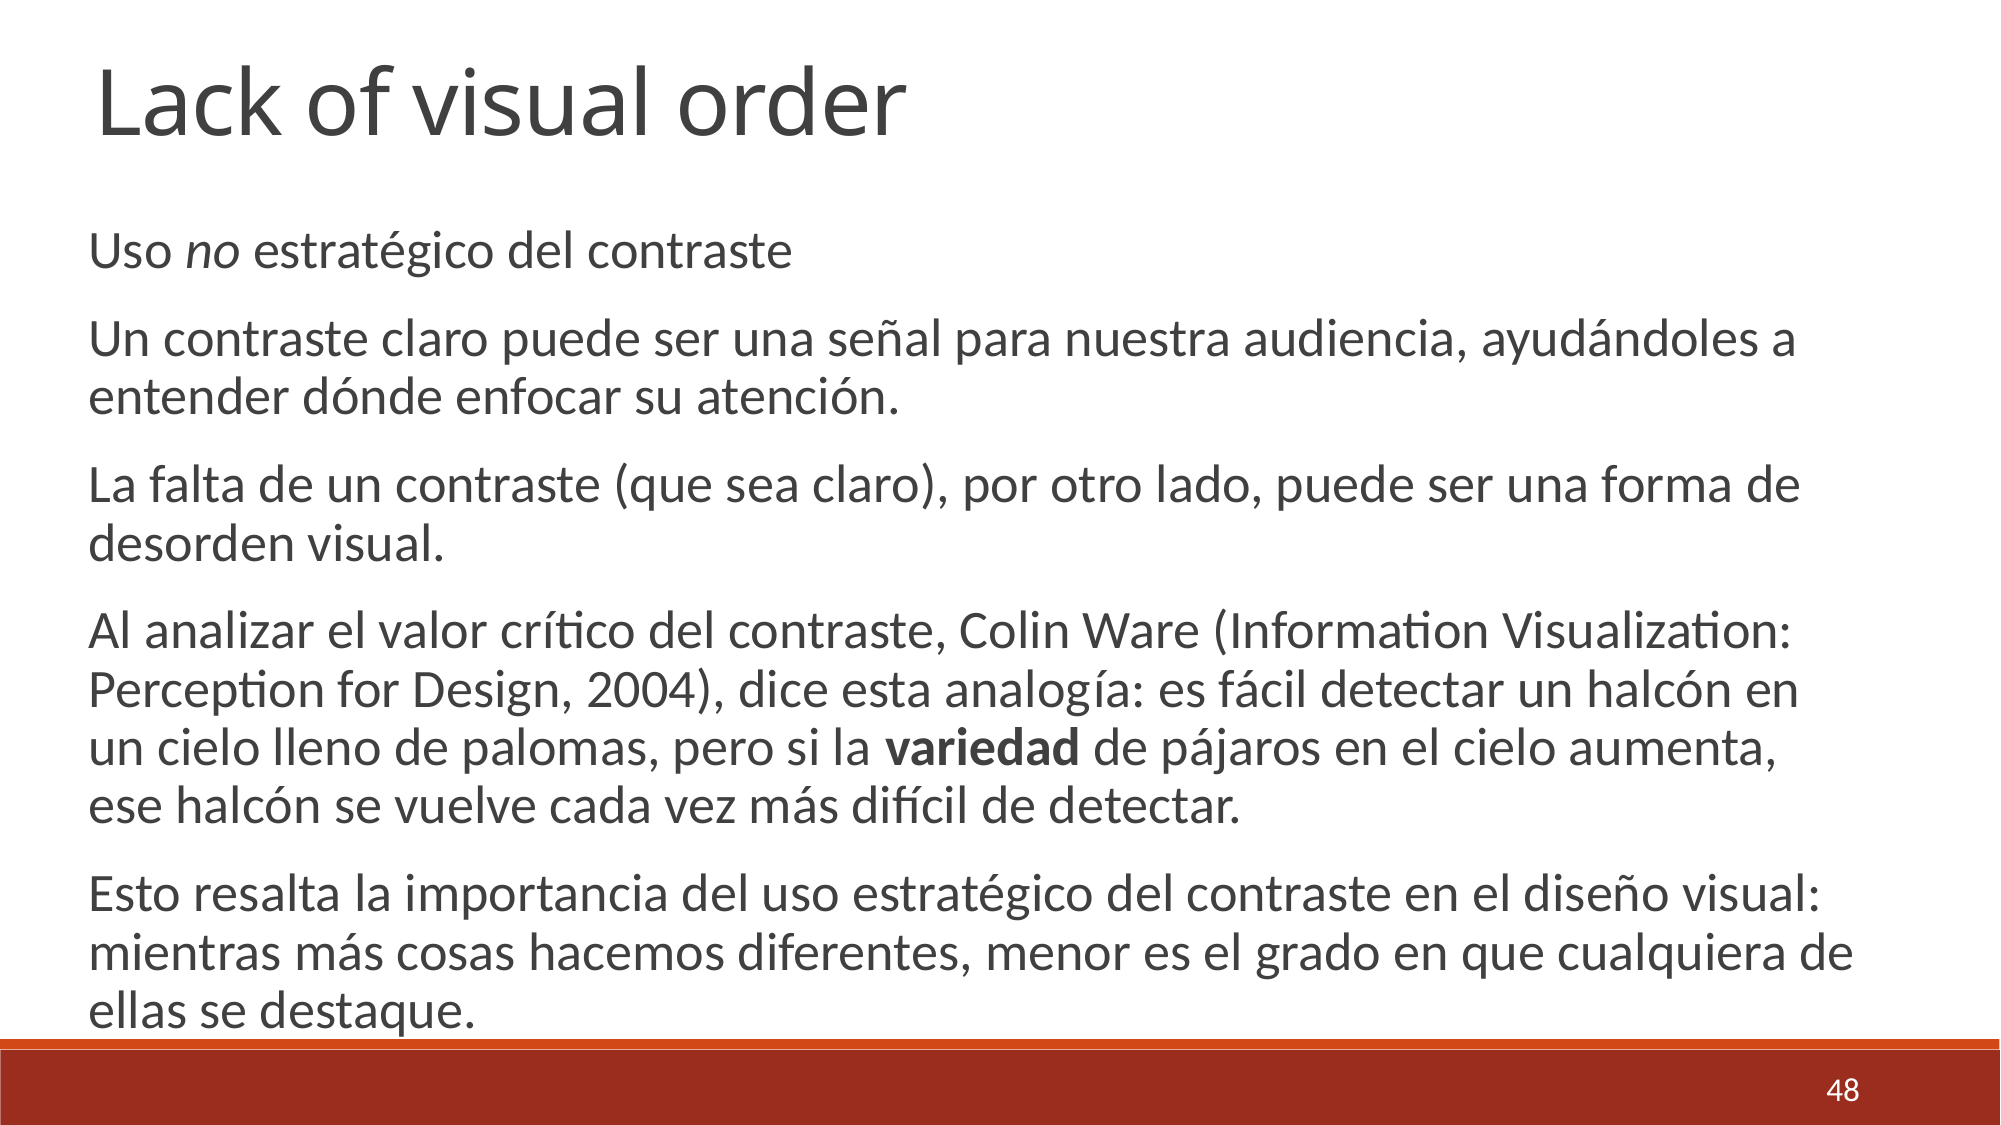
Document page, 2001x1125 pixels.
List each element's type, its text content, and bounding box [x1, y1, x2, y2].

text_box Uso no estratégico del contraste Un contraste claro puede ser una señal para nuestra audiencia, ayudándoles a entender dónde enfocar su atención. La falta de un contraste (que sea claro), por otro lado, puede ser una forma de desorden visual. Al analizar el valor crítico del contraste, Colin Ware (Information Visualization: Perception for Design, 2004), dice esta analogía: es fácil detectar un halcón en un cielo lleno de palomas, pero si la variedad de pájaros en el cielo aumenta, ese halcón se vuelve cada vez más difícil de detectar. Esto resalta la importancia del uso estratégico del contraste en el diseño visual: mientras más cosas hacemos diferentes, menor es el grado en que cualquiera de ellas se destaque. [73, 214, 1875, 930]
slide_number 48 [126, 1061, 1875, 1115]
text_box Lack of visual order [79, 53, 1774, 214]
